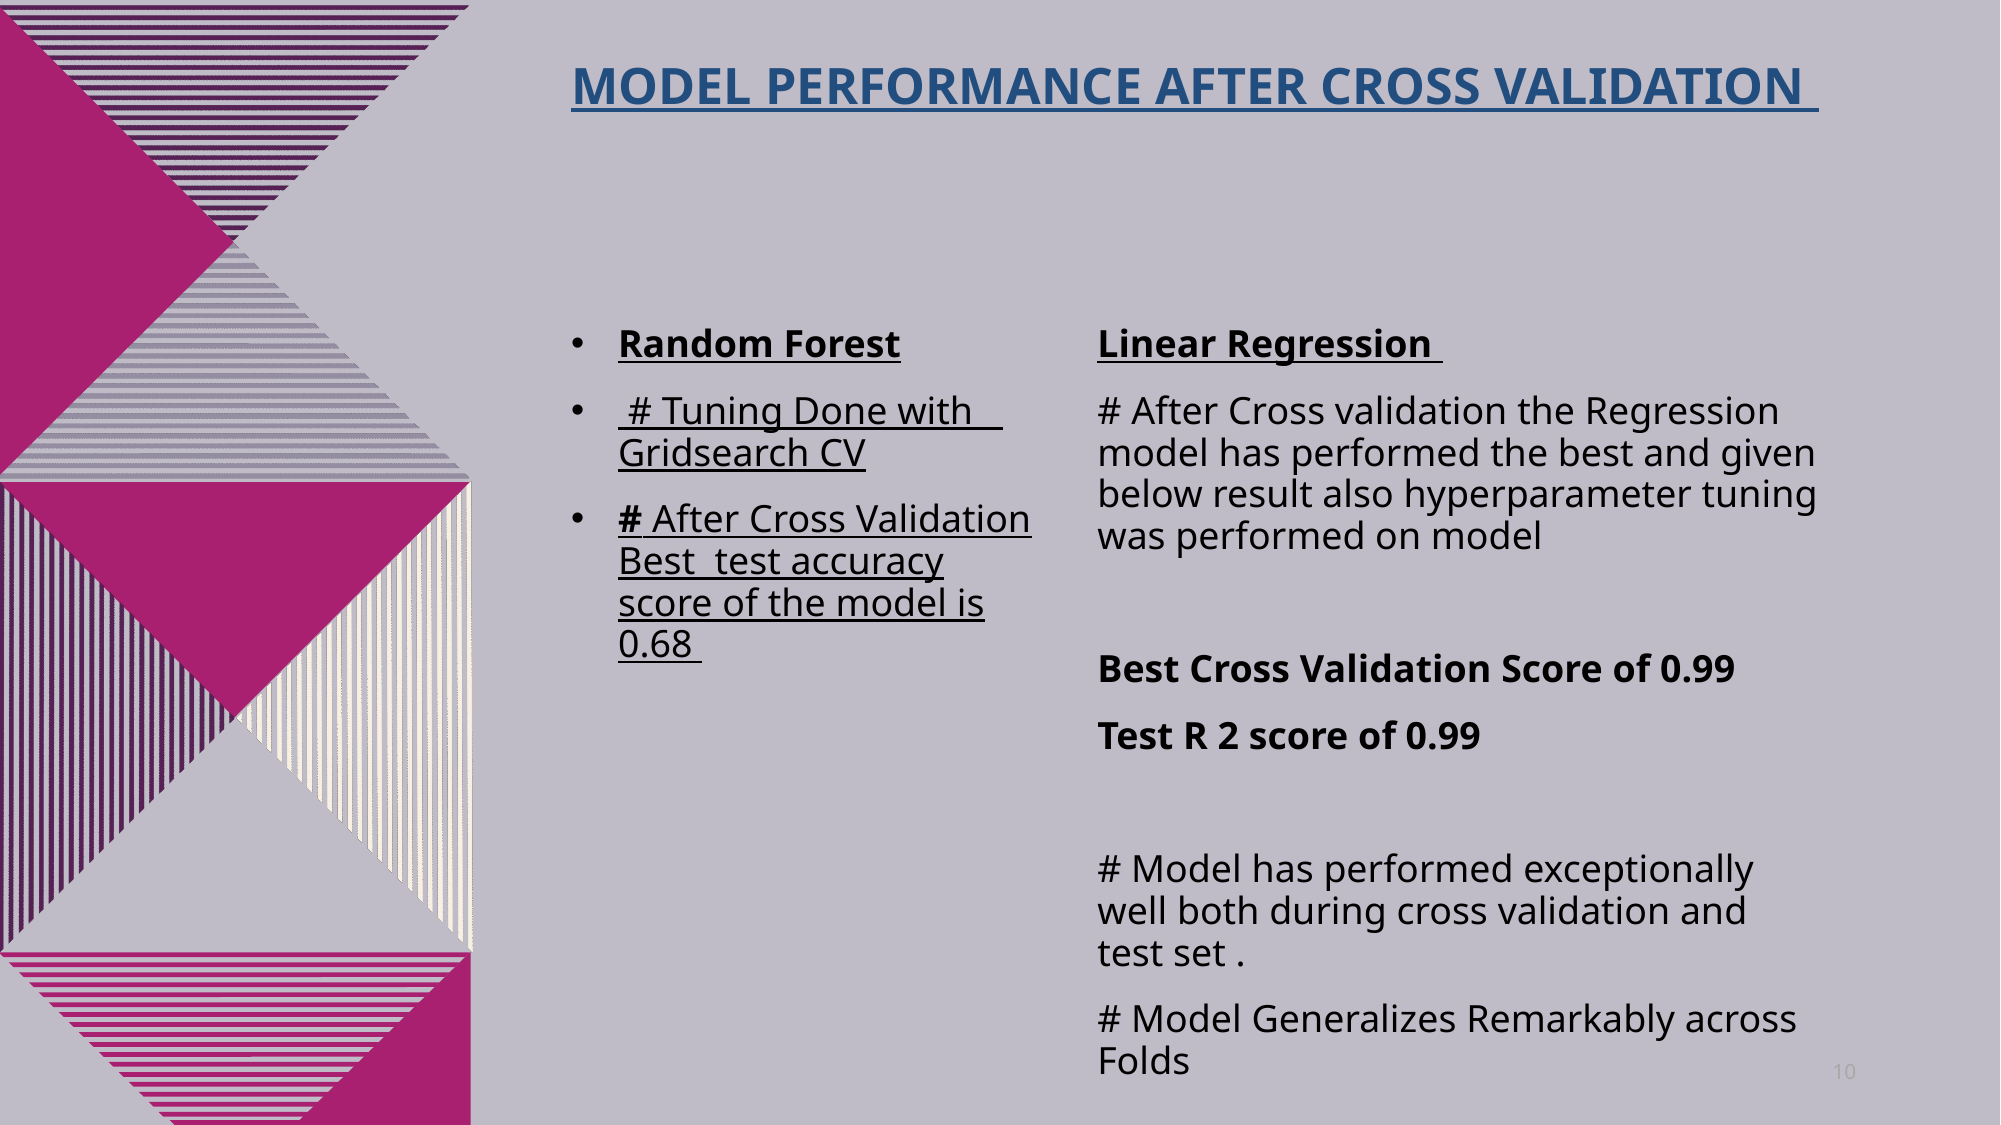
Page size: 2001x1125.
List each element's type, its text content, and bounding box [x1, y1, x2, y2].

title Model Performance after cross validation [556, 53, 1851, 141]
picture [236, 481, 616, 952]
picture [0, 242, 469, 482]
slide_number 10 [1796, 1042, 1872, 1103]
list Linear Regression # After Cross validation the Regression model has performed the best and given below result also hyperparameter tuning was performed on model Best Cross Validation Score of 0.99 Test R 2 score of 0.99 # Model has performed exceptionally well both during cross validation and test set . # Model Generalizes Remarkably across Folds [1082, 315, 1834, 1125]
picture [0, 483, 234, 951]
list Random Forest # Tuning Done with Gridsearch CV # After Cross Validation Best test accuracy score of the model is 0.68 [556, 315, 1048, 809]
picture [0, 0, 468, 241]
